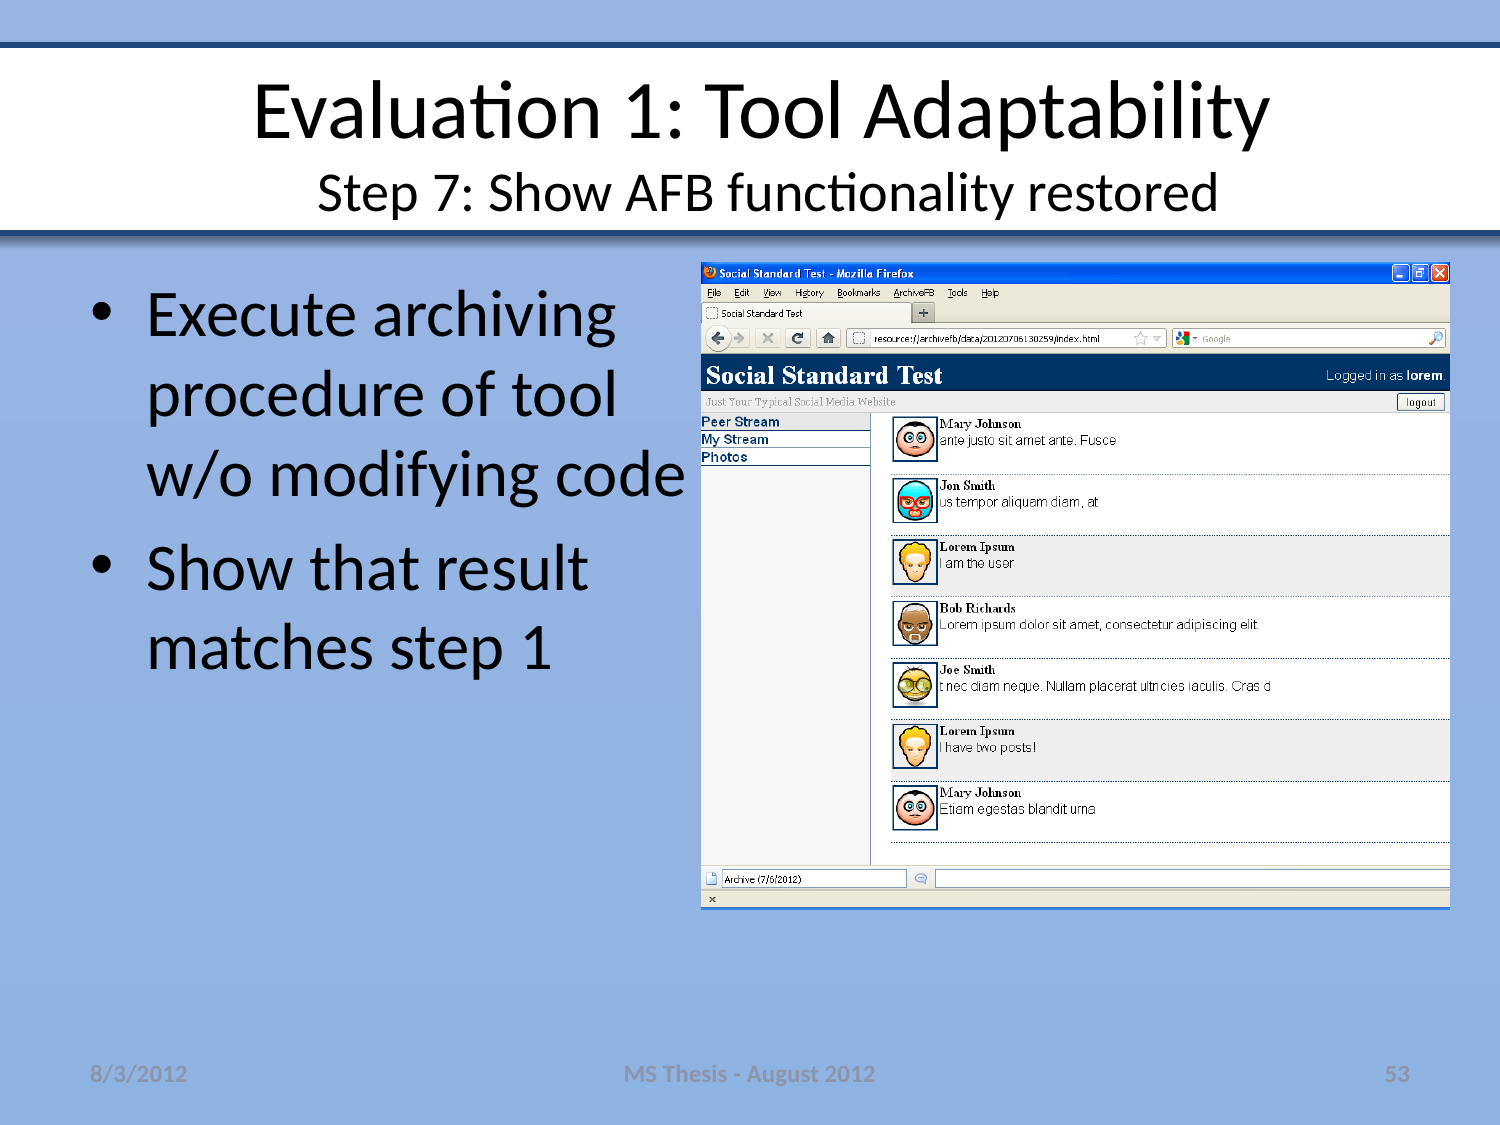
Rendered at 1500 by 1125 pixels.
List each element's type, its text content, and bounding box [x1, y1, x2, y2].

text_box Evaluation 1: Tool Adaptability Step 7: Show AFB functionality restored [0, 45, 1500, 233]
list Execute archiving procedure of tool w/o modifying code Show that result matches step 1 [75, 262, 713, 1005]
footer MS Thesis - August 2012 [512, 1042, 988, 1103]
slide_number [75, 1042, 425, 1103]
picture [701, 262, 1451, 910]
slide_number 53 [1074, 1042, 1425, 1103]
